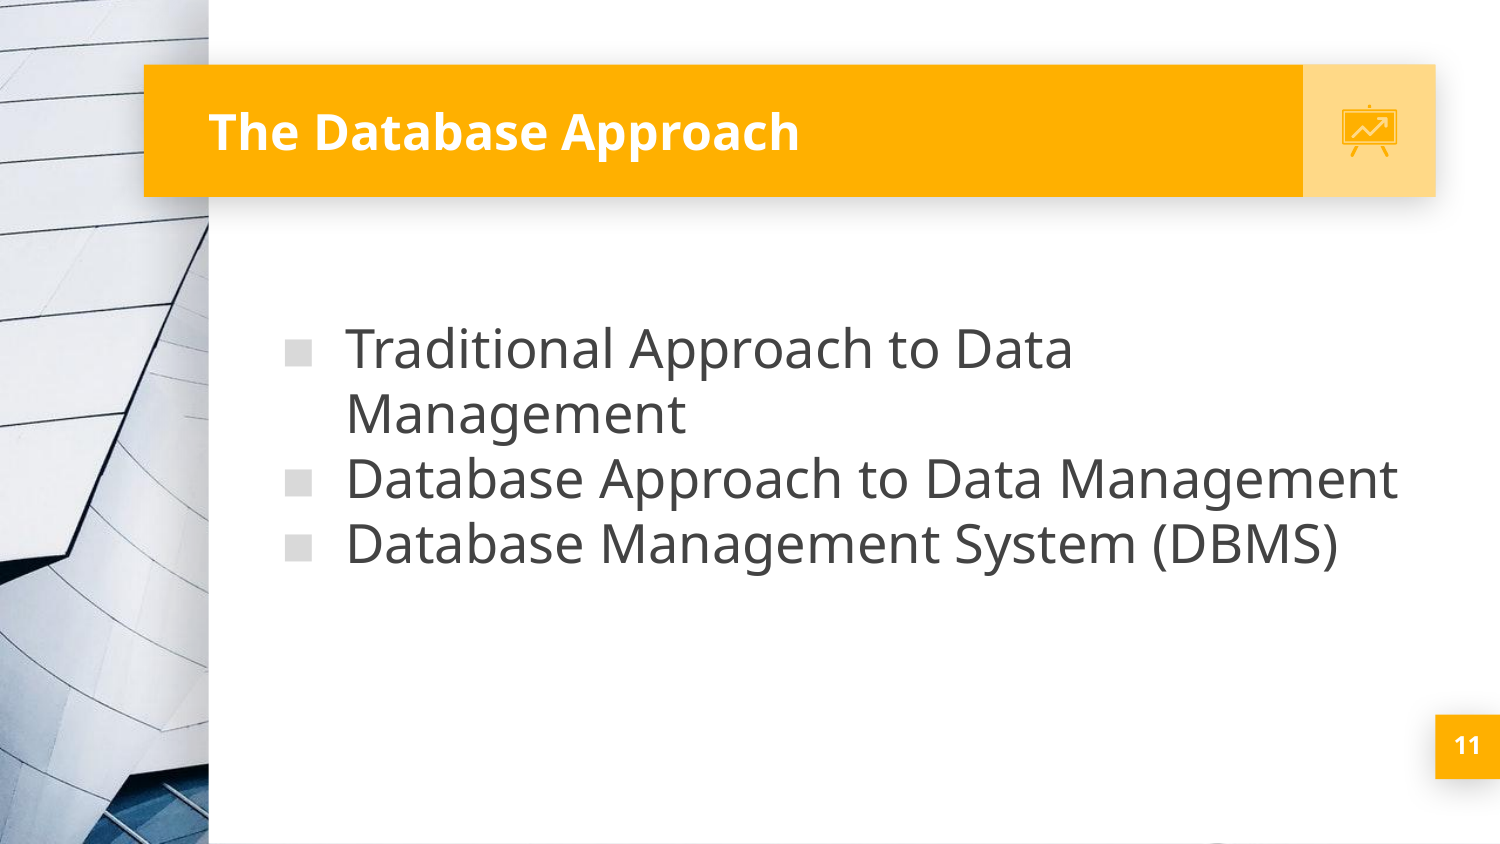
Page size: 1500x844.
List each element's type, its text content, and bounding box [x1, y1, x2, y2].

slide_number ‹#› [1435, 714, 1500, 780]
list Traditional Approach to Data Management Database Approach to Data Management Database Management System (DBMS) [255, 299, 1418, 704]
title The Database Approach [193, 64, 1300, 197]
picture [0, 0, 208, 844]
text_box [1341, 104, 1398, 157]
